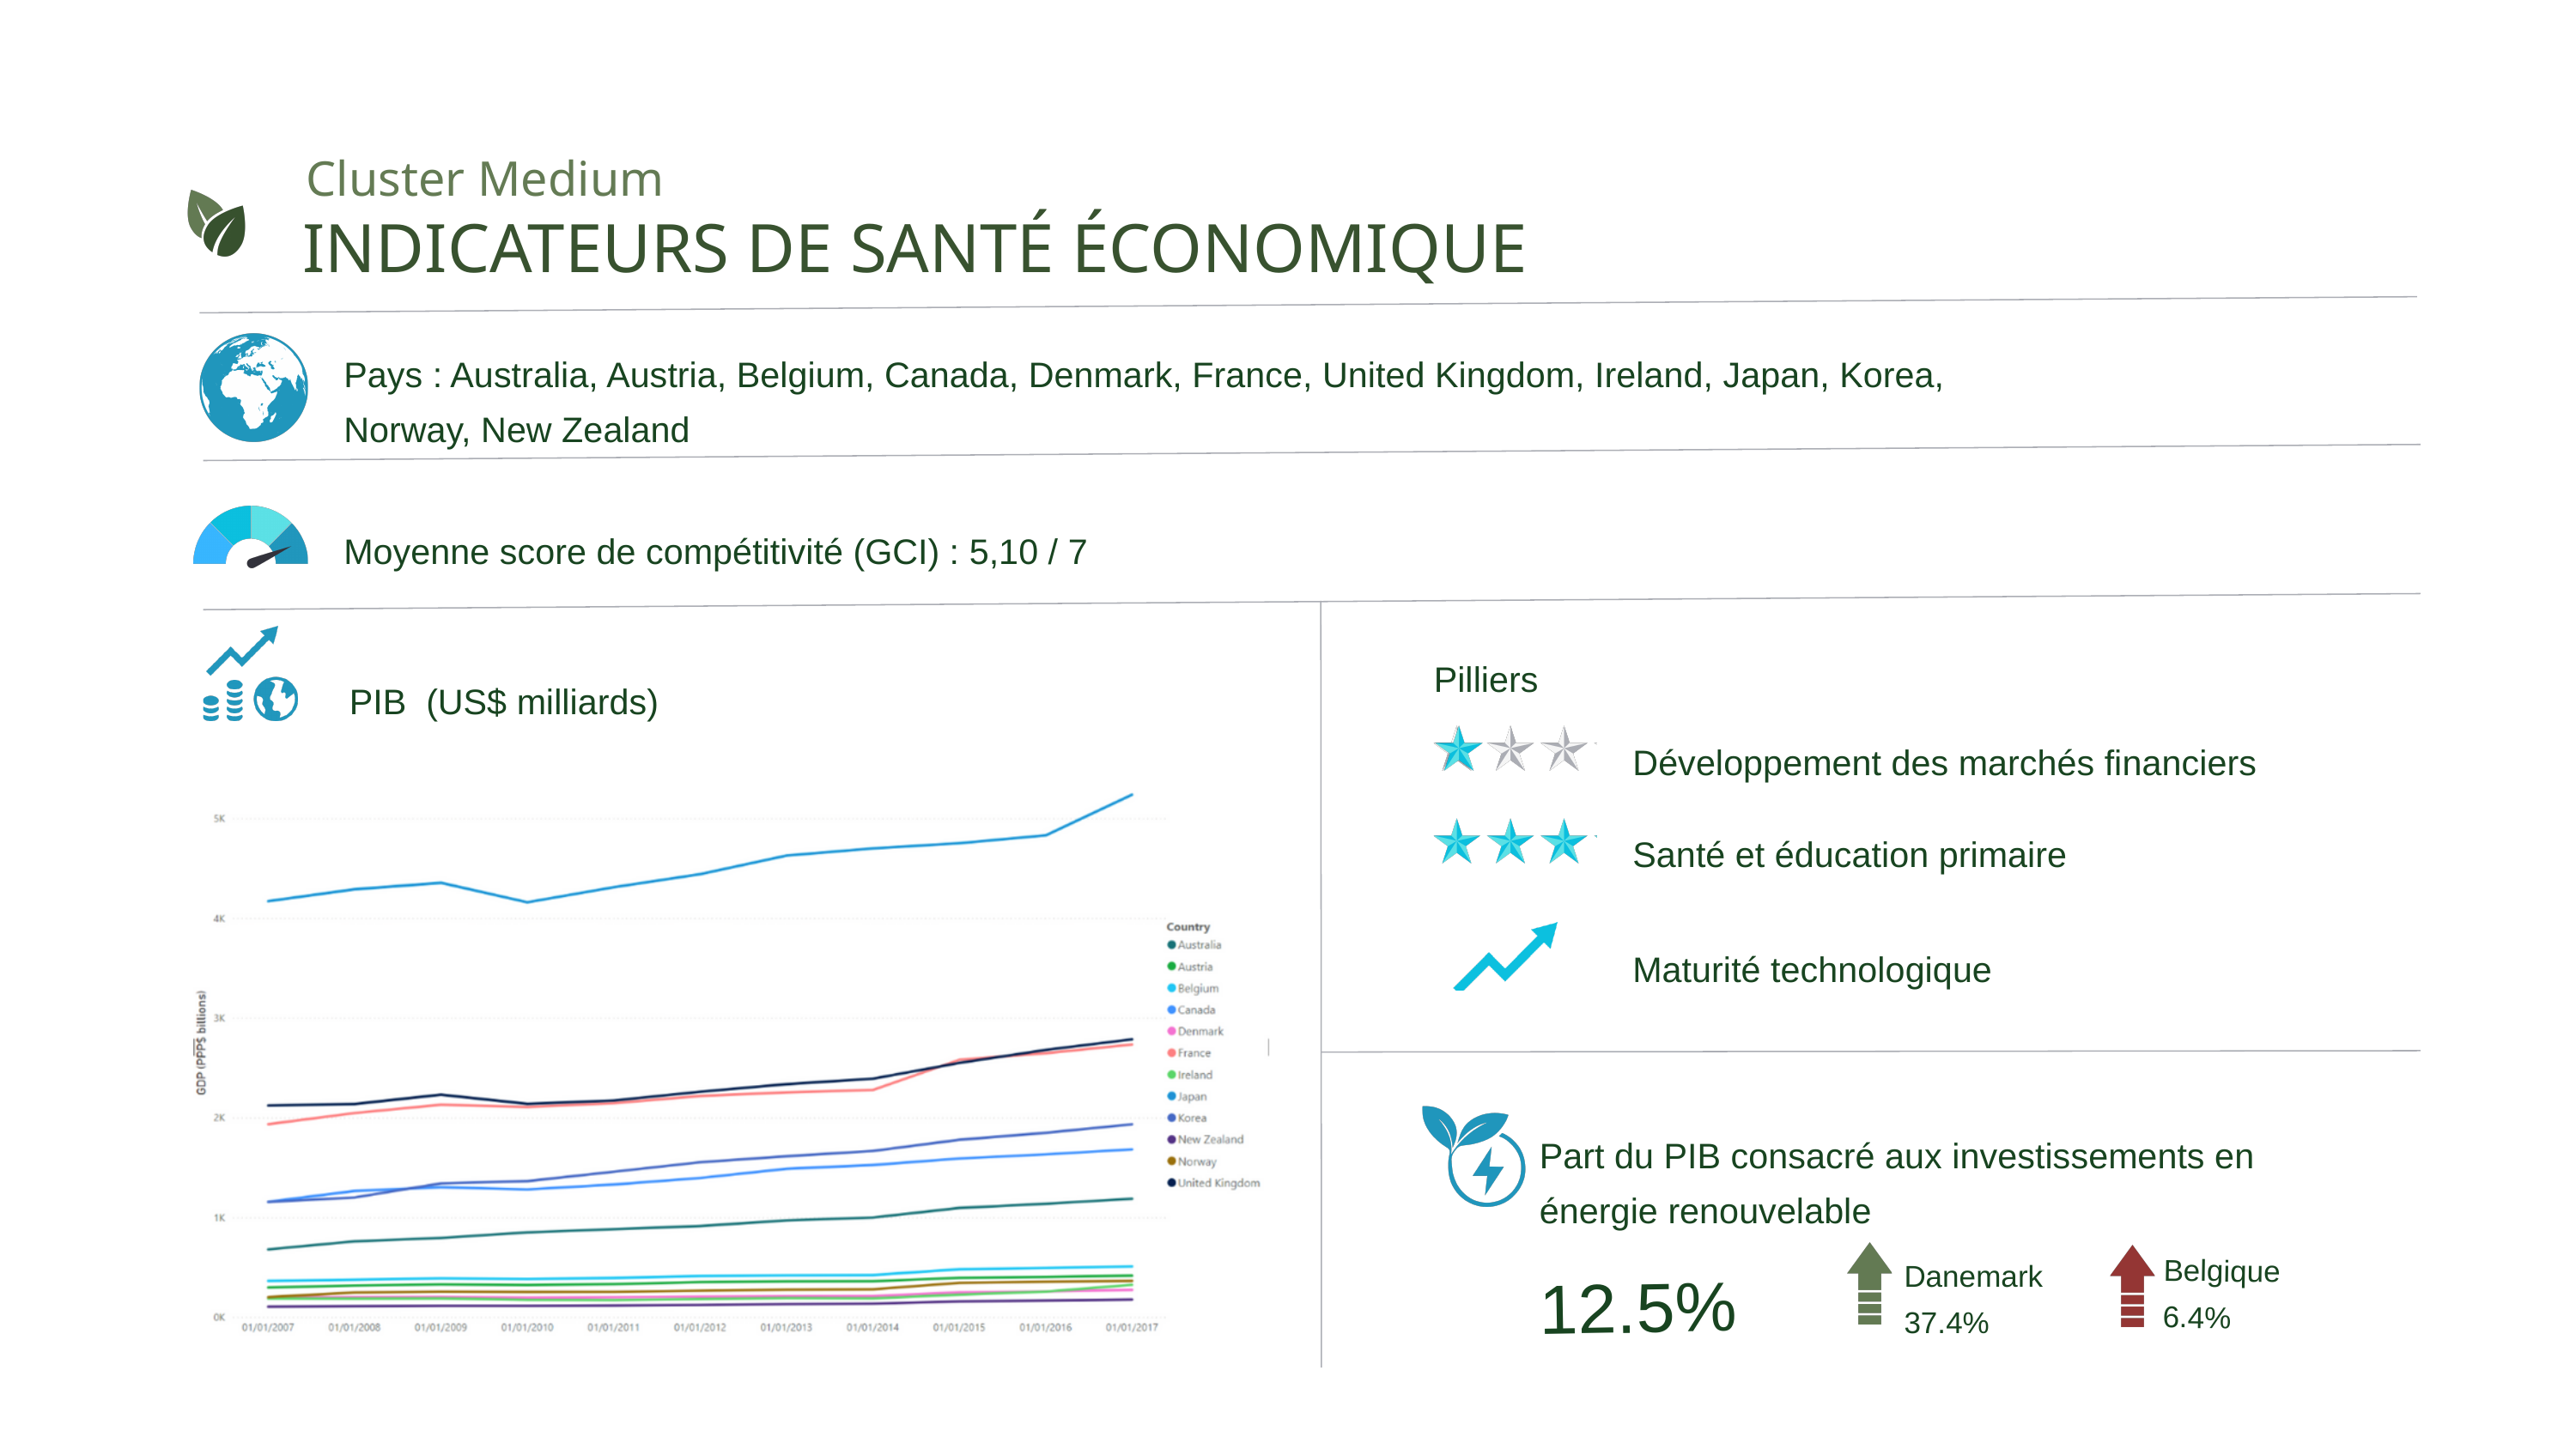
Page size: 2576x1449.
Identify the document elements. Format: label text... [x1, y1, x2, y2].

text_box Moyenne score de compétitivité (GCI) : 5,10 / 7 [343, 516, 1279, 572]
text_box PIB (US$ milliards) [349, 666, 1285, 704]
text_box [1422, 1106, 1528, 1210]
text_box [1433, 818, 1597, 864]
text_box Cluster Medium [306, 125, 961, 206]
text_box [203, 626, 298, 703]
text_box Santé et éducation primaire [1632, 819, 2259, 875]
text_box [199, 330, 308, 445]
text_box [199, 296, 2418, 313]
text_box Danemark 37.4% [1904, 1246, 2091, 1340]
text_box [192, 506, 308, 568]
text_box 12.5% [1538, 1236, 1773, 1349]
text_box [203, 593, 2421, 610]
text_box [203, 444, 2421, 461]
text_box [192, 705, 1285, 1338]
text_box [1449, 922, 1582, 991]
text_box [184, 190, 249, 258]
text_box Pays : Australia, Austria, Belgium, Canada, Denmark, France, United Kingdom, Ireland, Japan, Korea, Norway, New Zealand [343, 338, 2417, 444]
text_box Part du PIB consacré aux investissements en énergie renouvelable [1539, 1120, 2317, 1231]
text_box Développement des marchés financiers [1632, 727, 2369, 783]
text_box [1847, 1242, 1893, 1325]
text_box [1433, 725, 1597, 771]
text_box INDICATEURS DE SANTÉ ÉCONOMIQUE [302, 185, 1619, 286]
text_box Pilliers [1433, 644, 2369, 700]
text_box [2110, 1245, 2155, 1327]
text_box Belgique 6.4% [2162, 1240, 2351, 1337]
text_box Maturité technologique [1632, 934, 2259, 990]
